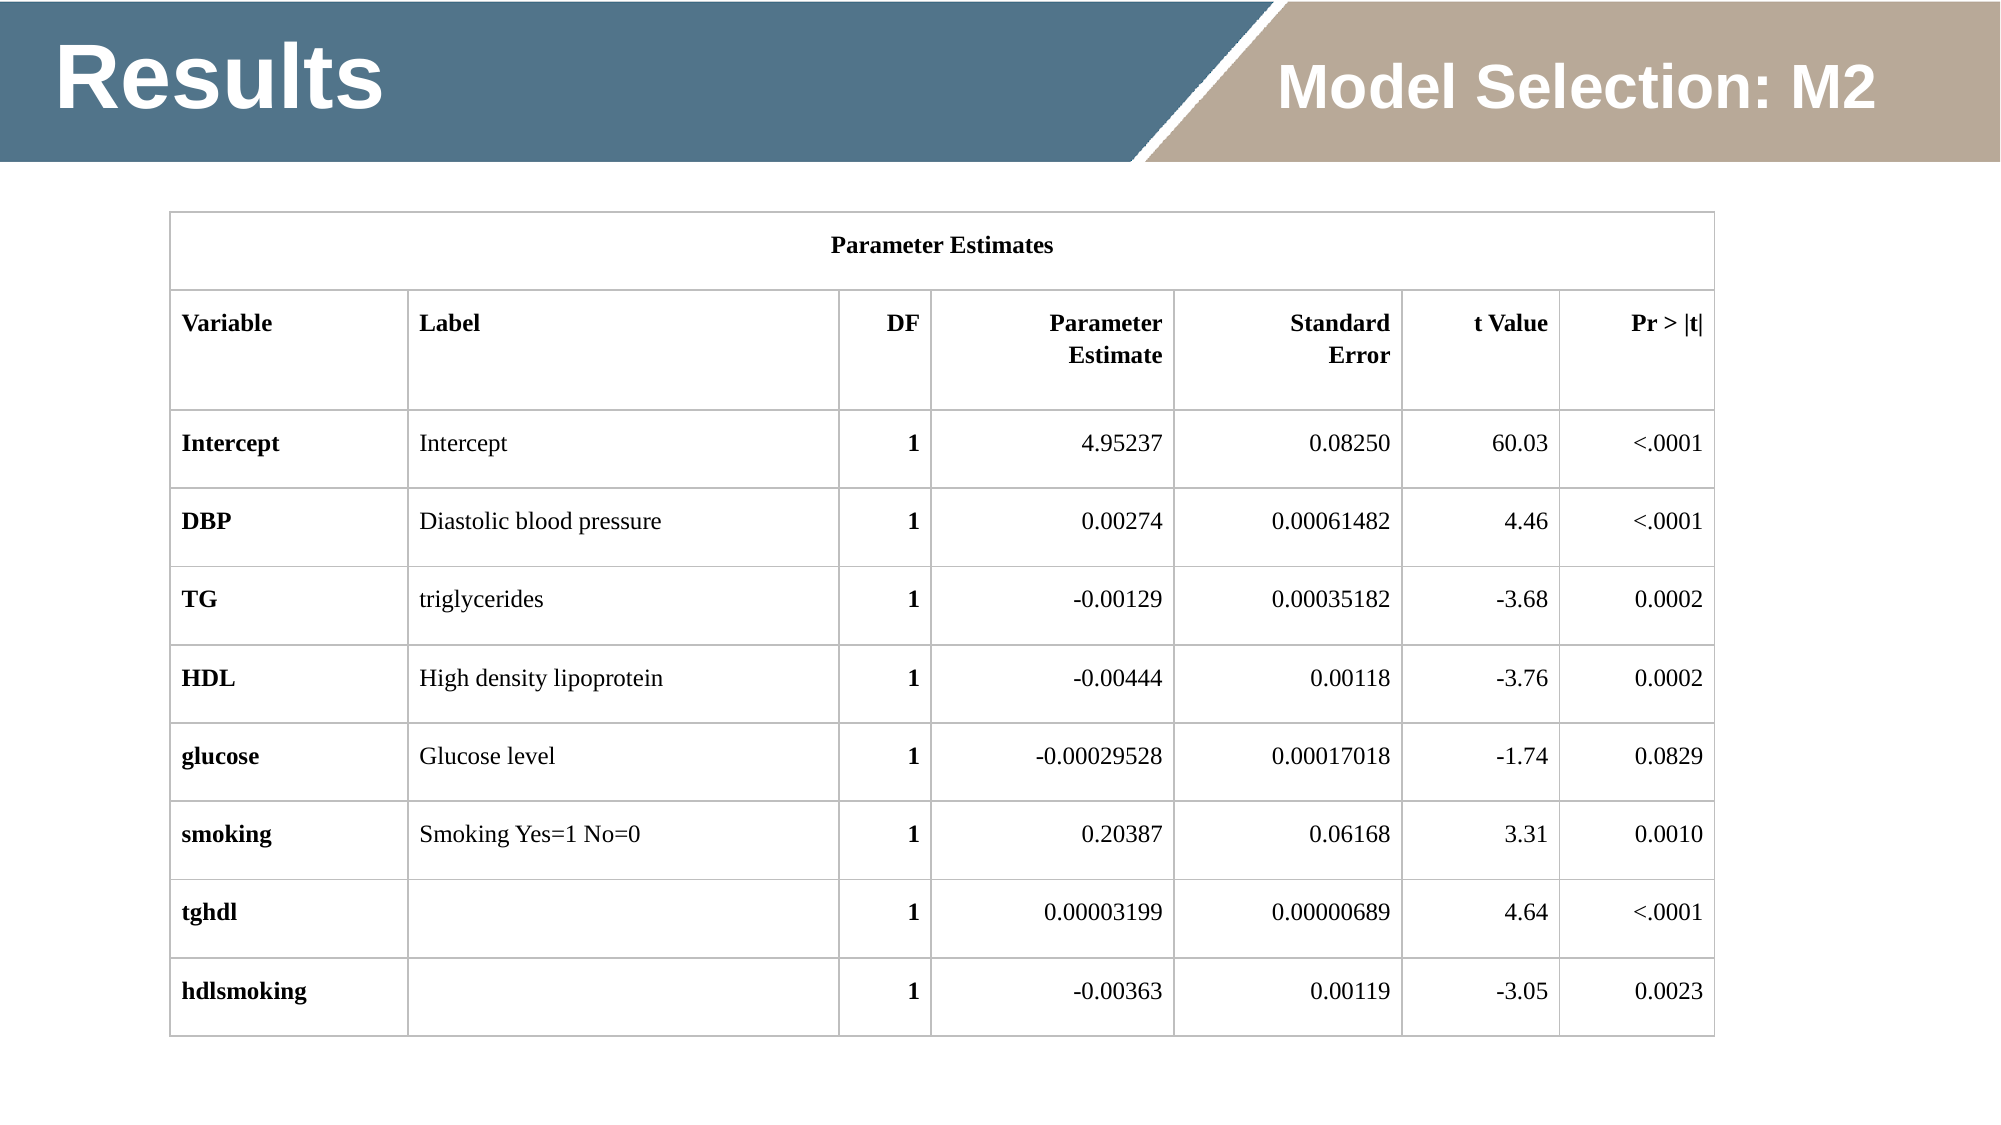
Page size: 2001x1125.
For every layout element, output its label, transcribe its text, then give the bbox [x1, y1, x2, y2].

table_cell -3.68 [1403, 567, 1559, 644]
table_cell 0.00118 [1175, 646, 1401, 722]
table_cell 1 [840, 567, 930, 644]
table_cell 4.46 [1403, 489, 1559, 566]
table_cell HDL [171, 646, 407, 722]
table_cell 0.00000689 [1175, 880, 1401, 957]
table_cell 0.20387 [932, 802, 1173, 879]
table_cell <.0001 [1560, 411, 1714, 487]
table_cell 1 [840, 802, 930, 879]
table_cell 1 [840, 489, 930, 566]
table_cell 1 [840, 959, 930, 1035]
table_cell 0.00119 [1175, 959, 1401, 1035]
table_cell 0.00003199 [932, 880, 1173, 957]
table_cell Parameter Estimate [932, 291, 1173, 409]
table_cell -0.00129 [932, 567, 1173, 644]
table_cell Intercept [171, 411, 407, 487]
table_cell <.0001 [1560, 880, 1714, 957]
table_cell 0.0002 [1560, 567, 1714, 644]
table_cell hdlsmoking [171, 959, 407, 1035]
table_cell DBP [171, 489, 407, 566]
picture [0, 0, 2001, 1125]
table_cell Diastolic blood pressure [409, 489, 838, 566]
table_cell 0.0002 [1560, 646, 1714, 722]
table_cell -0.00029528 [932, 724, 1173, 800]
table_cell 4.95237 [932, 411, 1173, 487]
table_cell Variable [171, 291, 407, 409]
table_cell -0.00363 [932, 959, 1173, 1035]
table_cell -3.76 [1403, 646, 1559, 722]
table_cell Smoking Yes=1 No=0 [409, 802, 838, 879]
table_cell DF [840, 291, 930, 409]
table_cell -3.05 [1403, 959, 1559, 1035]
table_cell t Value [1403, 291, 1559, 409]
title Results Model Selection: M2 [39, 29, 1989, 128]
table_cell Label [409, 291, 838, 409]
table_cell glucose [171, 724, 407, 800]
table_cell 0.0023 [1560, 959, 1714, 1035]
table_cell triglycerides [409, 567, 838, 644]
table_cell smoking [171, 802, 407, 879]
table_cell 4.64 [1403, 880, 1559, 957]
table_cell TG [171, 567, 407, 644]
table_cell 0.00017018 [1175, 724, 1401, 800]
table_cell 0.06168 [1175, 802, 1401, 879]
table_cell 0.0829 [1560, 724, 1714, 800]
table_cell Standard Error [1175, 291, 1401, 409]
table_header Parameter Estimates [171, 213, 1714, 289]
table_cell -1.74 [1403, 724, 1559, 800]
table_cell 0.0010 [1560, 802, 1714, 879]
table_cell 0.00035182 [1175, 567, 1401, 644]
table_cell tghdl [171, 880, 407, 957]
table_cell [409, 959, 838, 1035]
table_cell Pr > |t| [1560, 291, 1714, 409]
table_cell 1 [840, 880, 930, 957]
table_cell 1 [840, 724, 930, 800]
table_cell 0.00061482 [1175, 489, 1401, 566]
table_cell 60.03 [1403, 411, 1559, 487]
table_cell 1 [840, 411, 930, 487]
table_cell <.0001 [1560, 489, 1714, 566]
table_cell Intercept [409, 411, 838, 487]
table_cell 3.31 [1403, 802, 1559, 879]
table_cell 0.08250 [1175, 411, 1401, 487]
table_cell Glucose level [409, 724, 838, 800]
table_cell 1 [840, 646, 930, 722]
table_cell High density lipoprotein [409, 646, 838, 722]
table_cell [409, 880, 838, 957]
table_cell -0.00444 [932, 646, 1173, 722]
table_cell 0.00274 [932, 489, 1173, 566]
